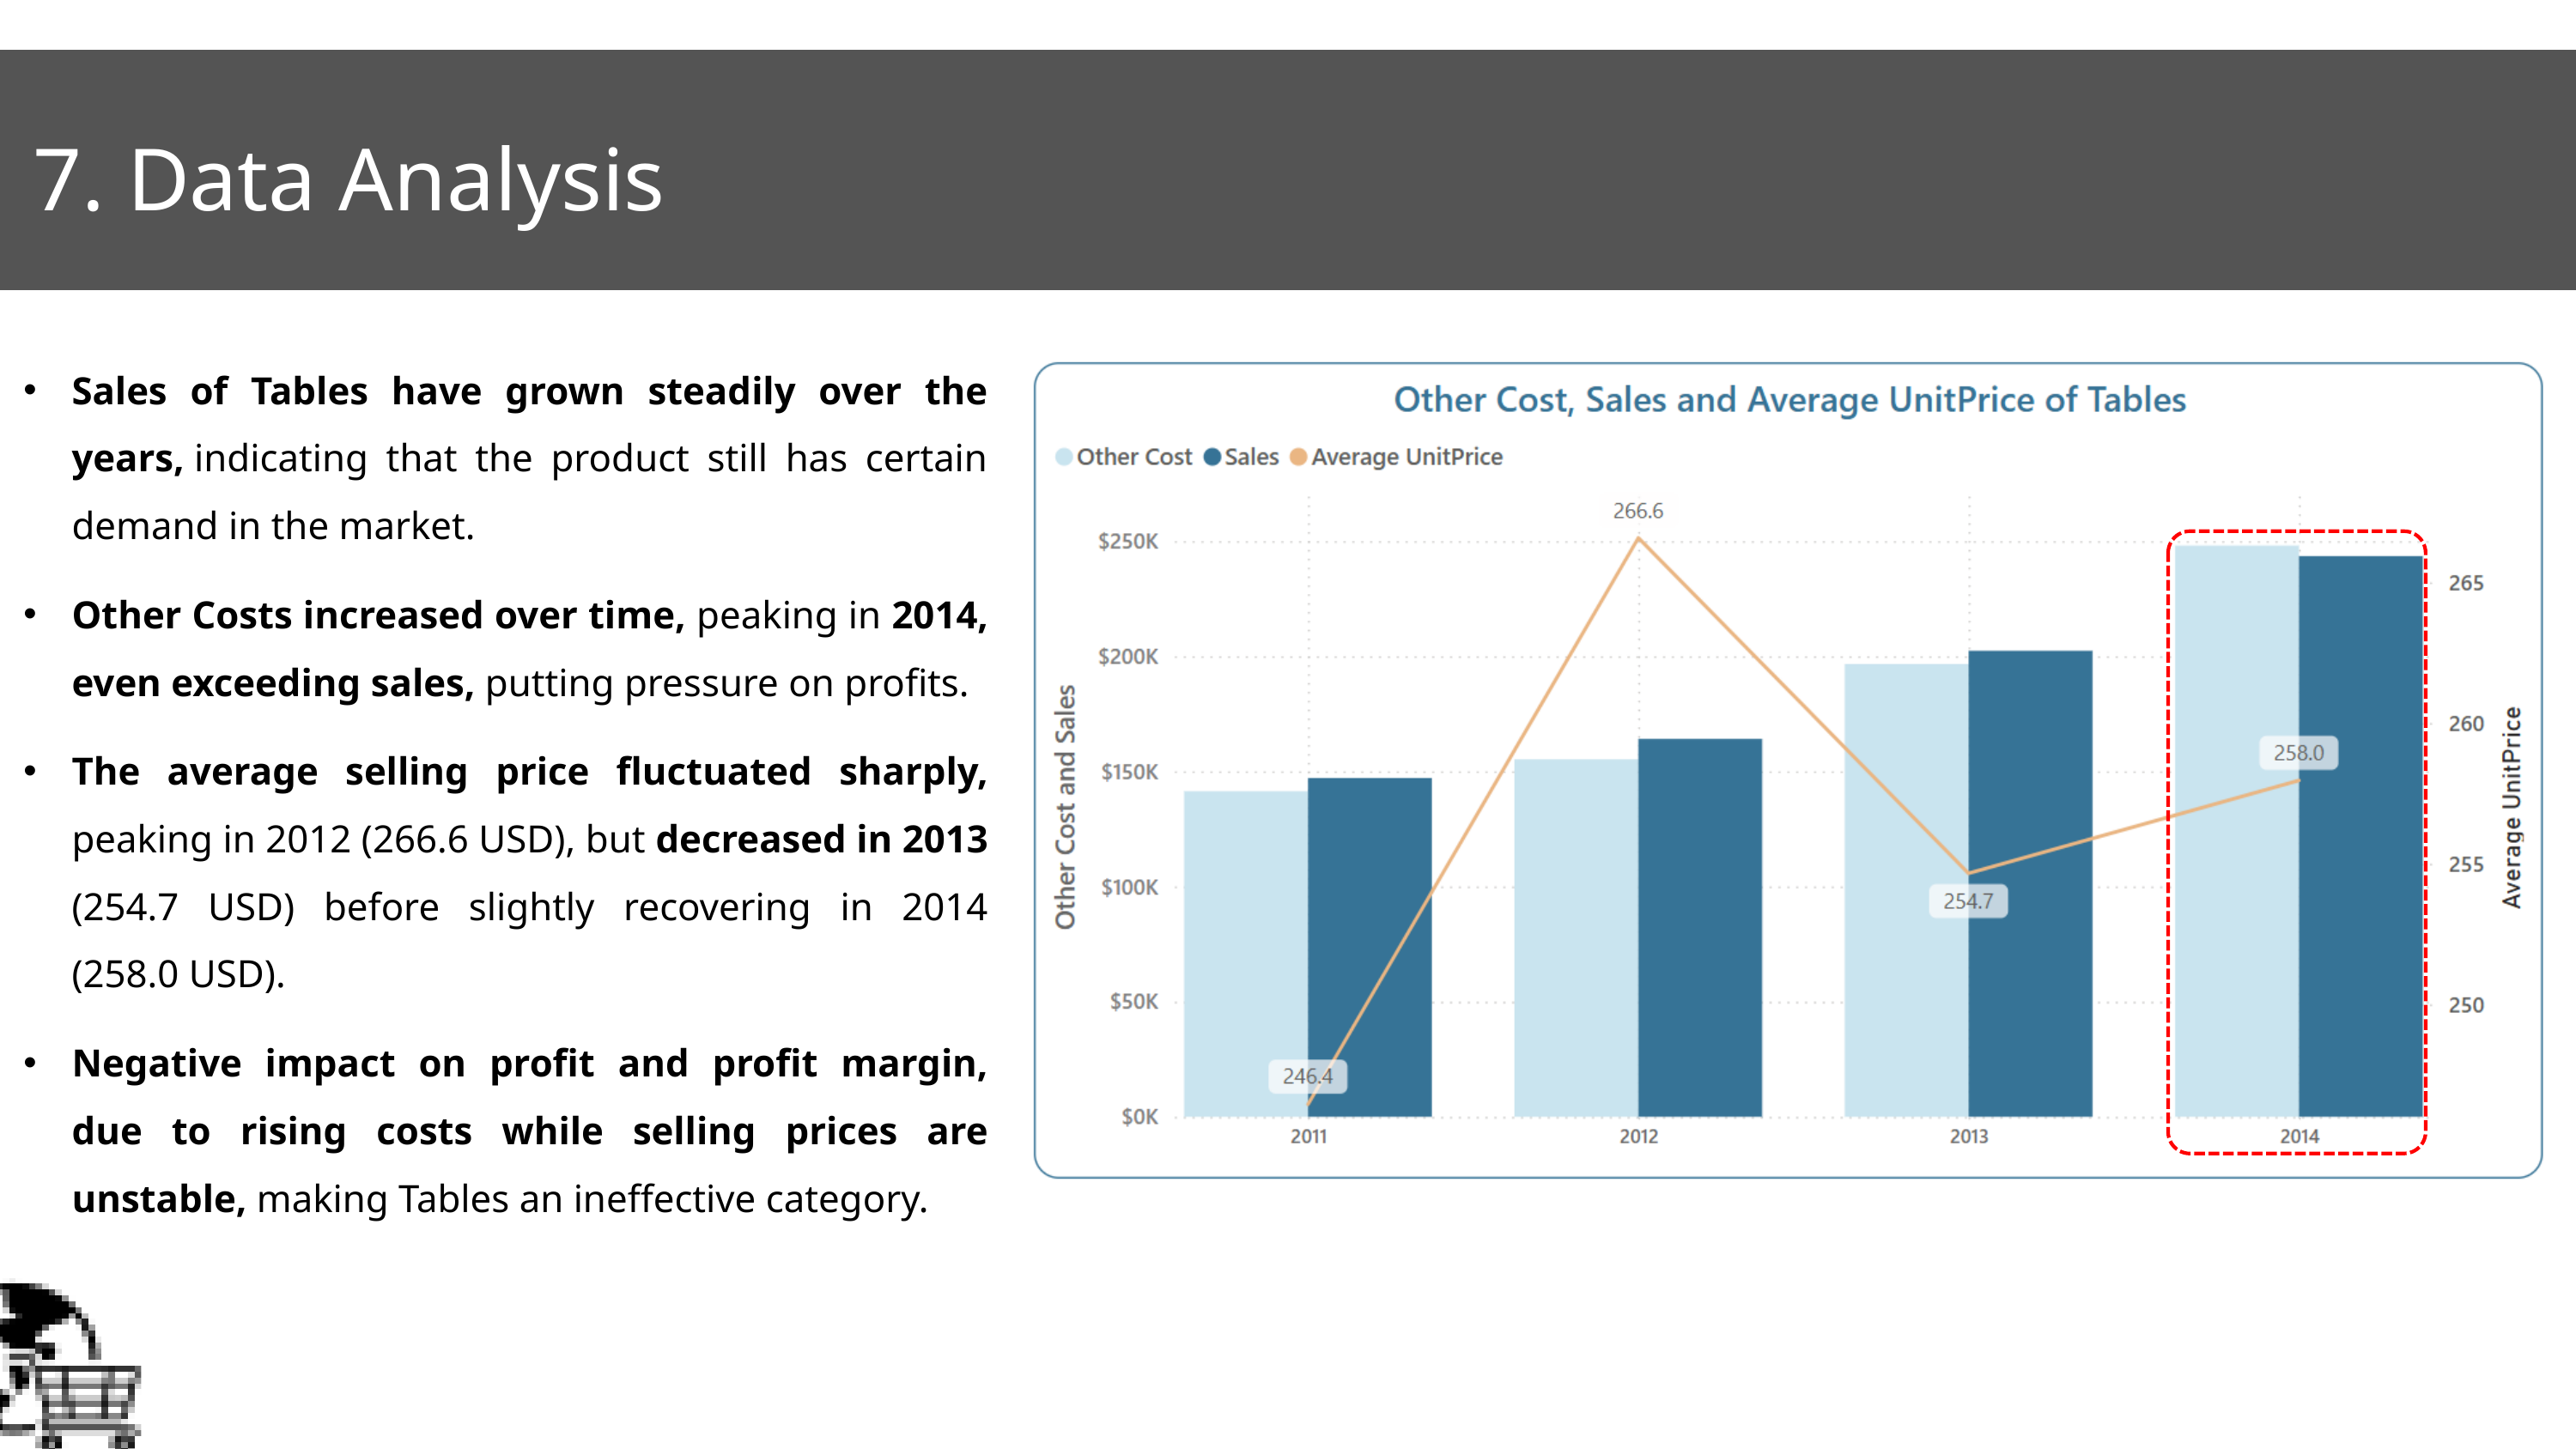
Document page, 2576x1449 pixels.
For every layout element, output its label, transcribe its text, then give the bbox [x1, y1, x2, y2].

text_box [0, 0, 2576, 291]
text_box [0, 1278, 142, 1449]
text_box Sales of Tables have grown steadily over the years, indicating that the product still has certain demand in the market. Other Costs increased over time, peaking in 2014, even exceeding sales, putting pressure on profits. The average selling price fluctuated sharply, peaking in 2012 (266.6 USD), but decreased in 2013 (254.7 USD) before slightly recovering in 2014 (258.0 USD). Negative impact on profit and profit margin, due to rising costs while selling prices are unstable, making Tables an ineffective category. [10, 337, 1001, 1315]
picture [1023, 348, 2555, 1197]
